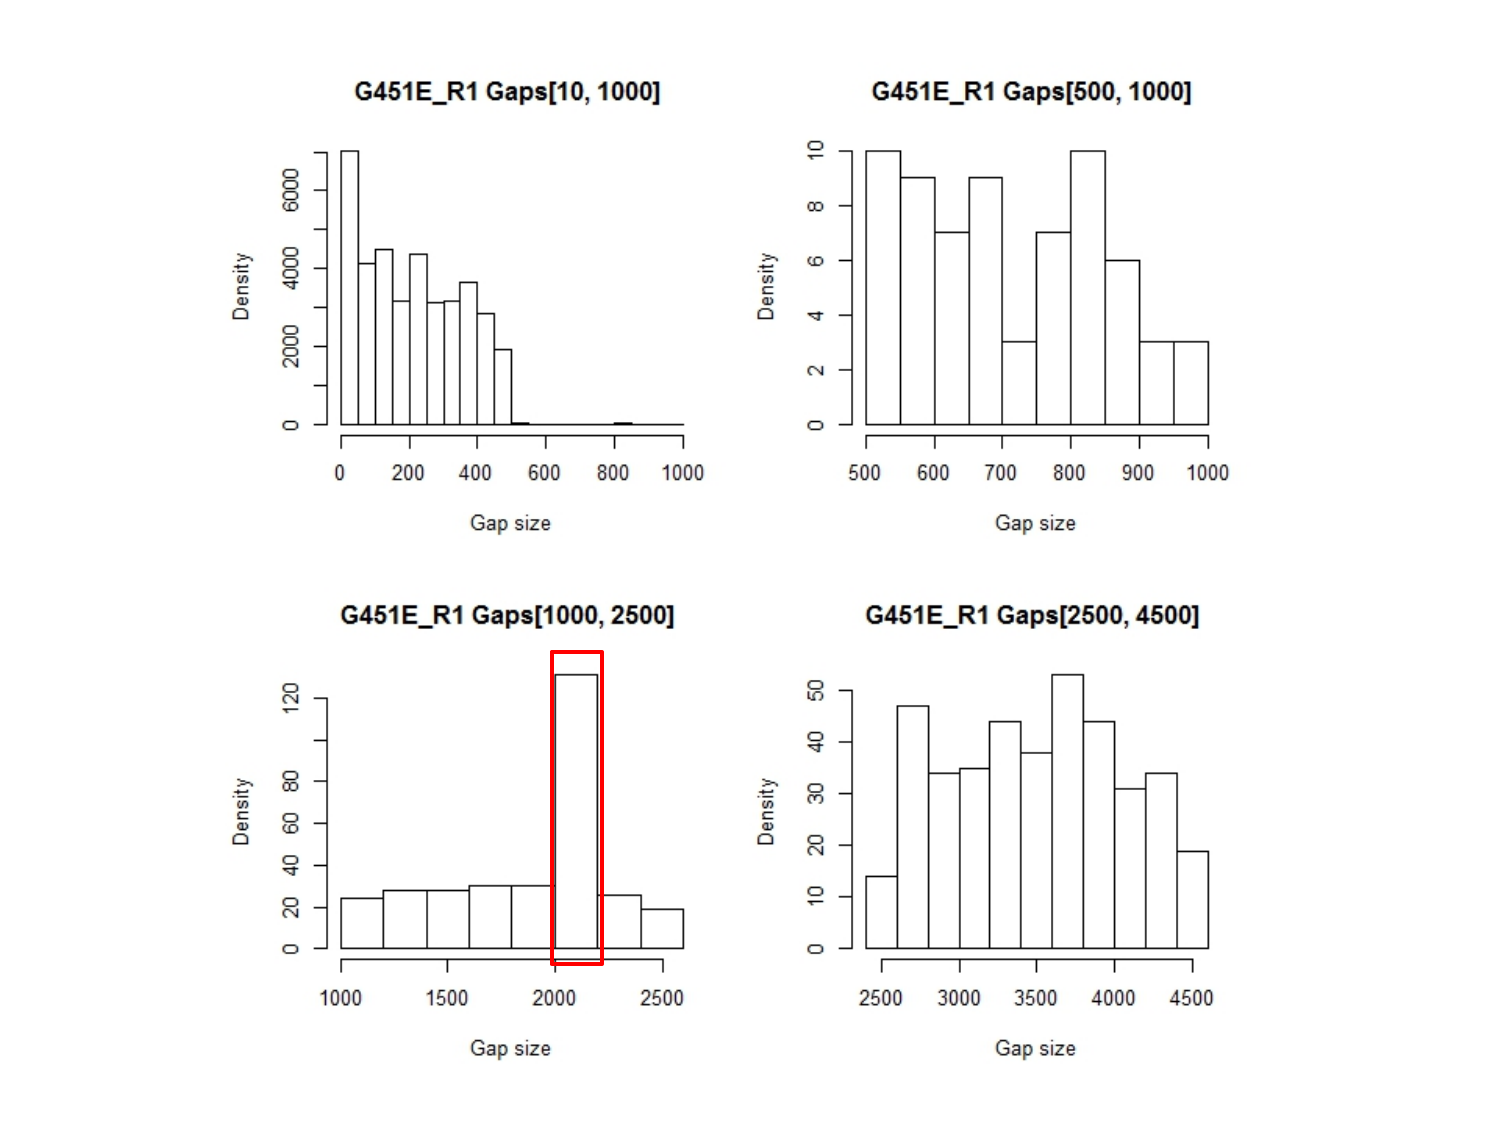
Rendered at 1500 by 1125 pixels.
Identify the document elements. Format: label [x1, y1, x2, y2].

picture [224, 37, 1276, 1087]
